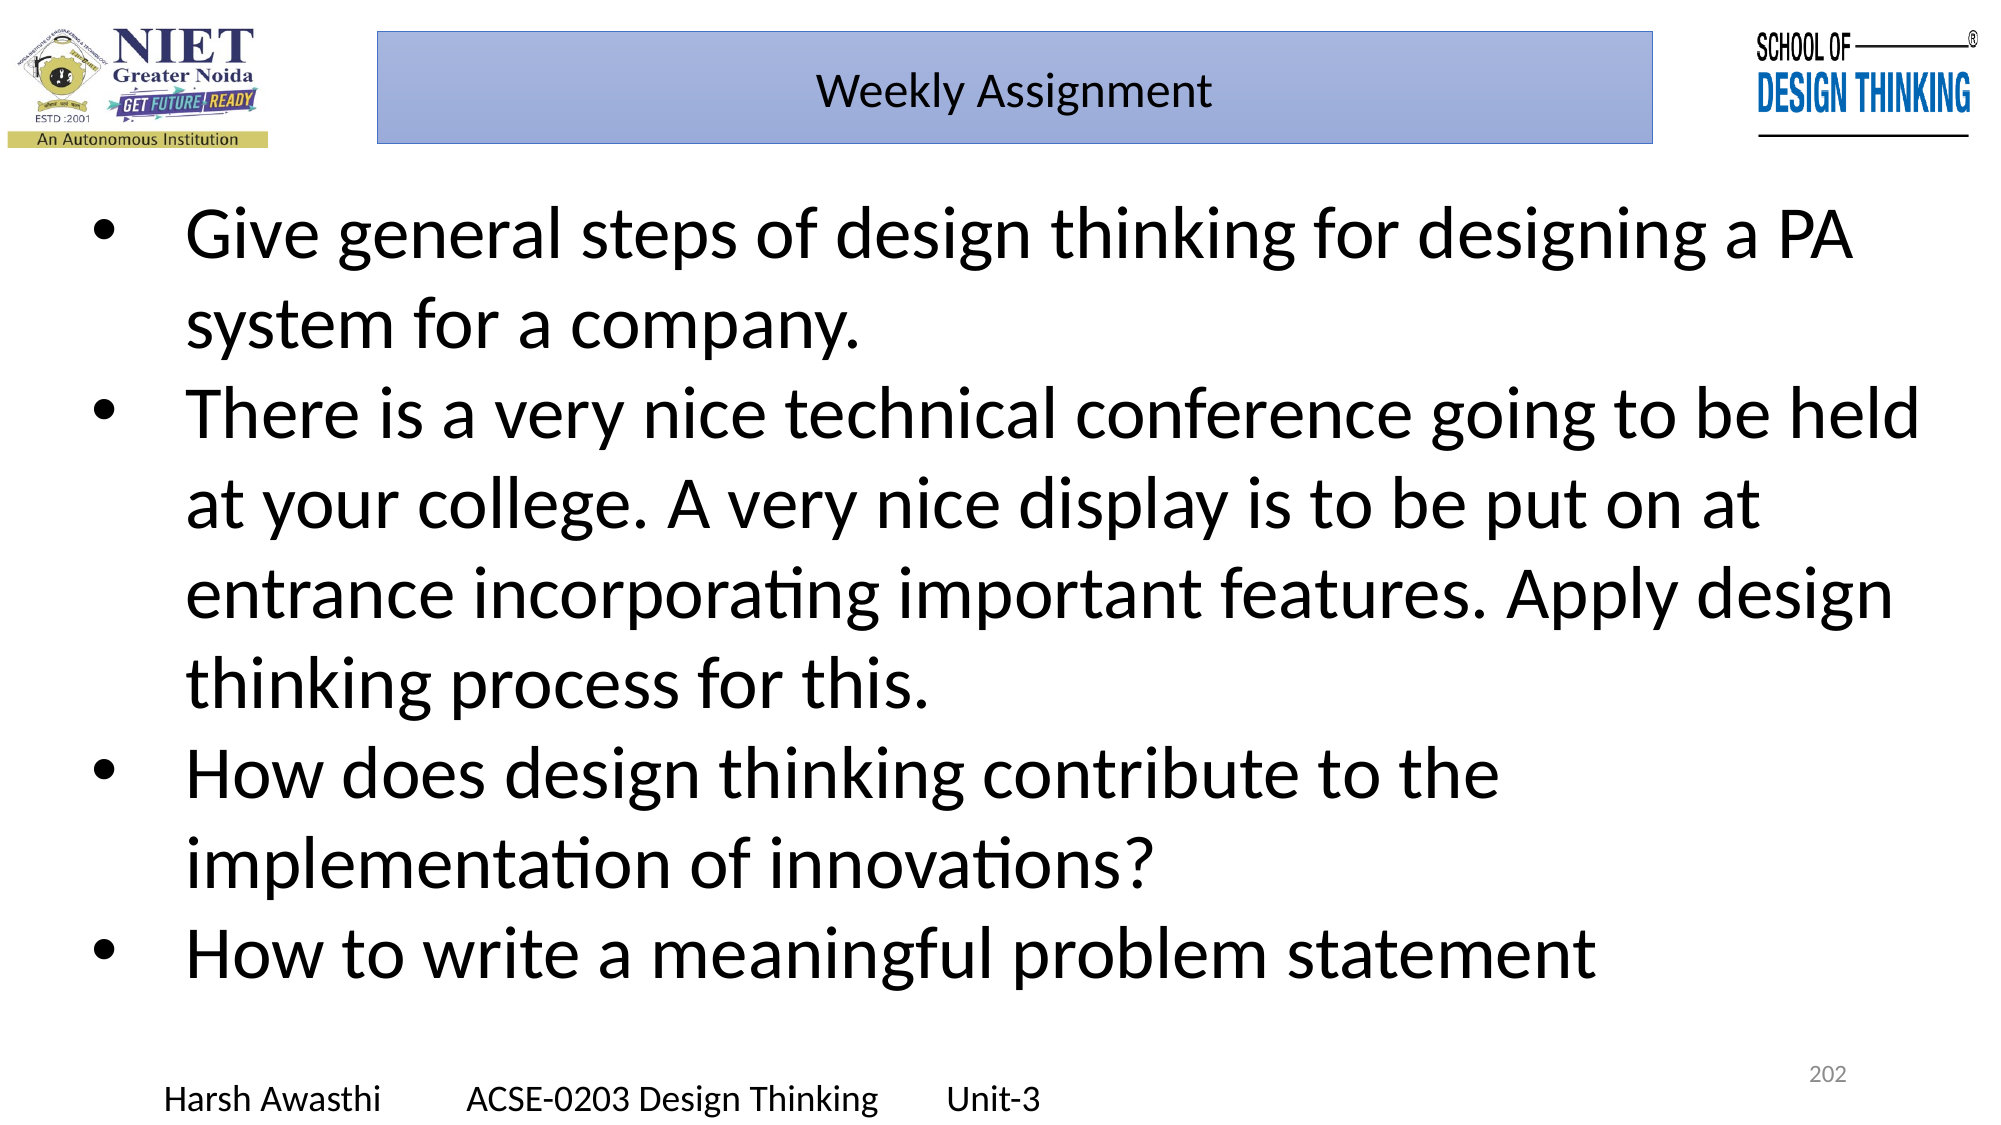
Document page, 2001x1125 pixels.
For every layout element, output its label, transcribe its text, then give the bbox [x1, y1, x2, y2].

footer Harsh Awasthi ACSE-0203 Design Thinking Unit-3 [149, 1066, 1755, 1125]
slide_number 202 [1412, 1042, 1863, 1103]
picture [7, 22, 268, 148]
text_box Give general steps of design thinking for designing a PA system for a company. There is a very nice technical conference going to be held at your college. A very nice display is to be put on at entrance incorporating important features. Apply design thinking process for this. How does design thinking contribute to the implementation of innovations? How to write a meaningful problem statement [91, 181, 1938, 994]
text_box Weekly Assignment [377, 31, 1653, 144]
picture [1757, 30, 1978, 137]
